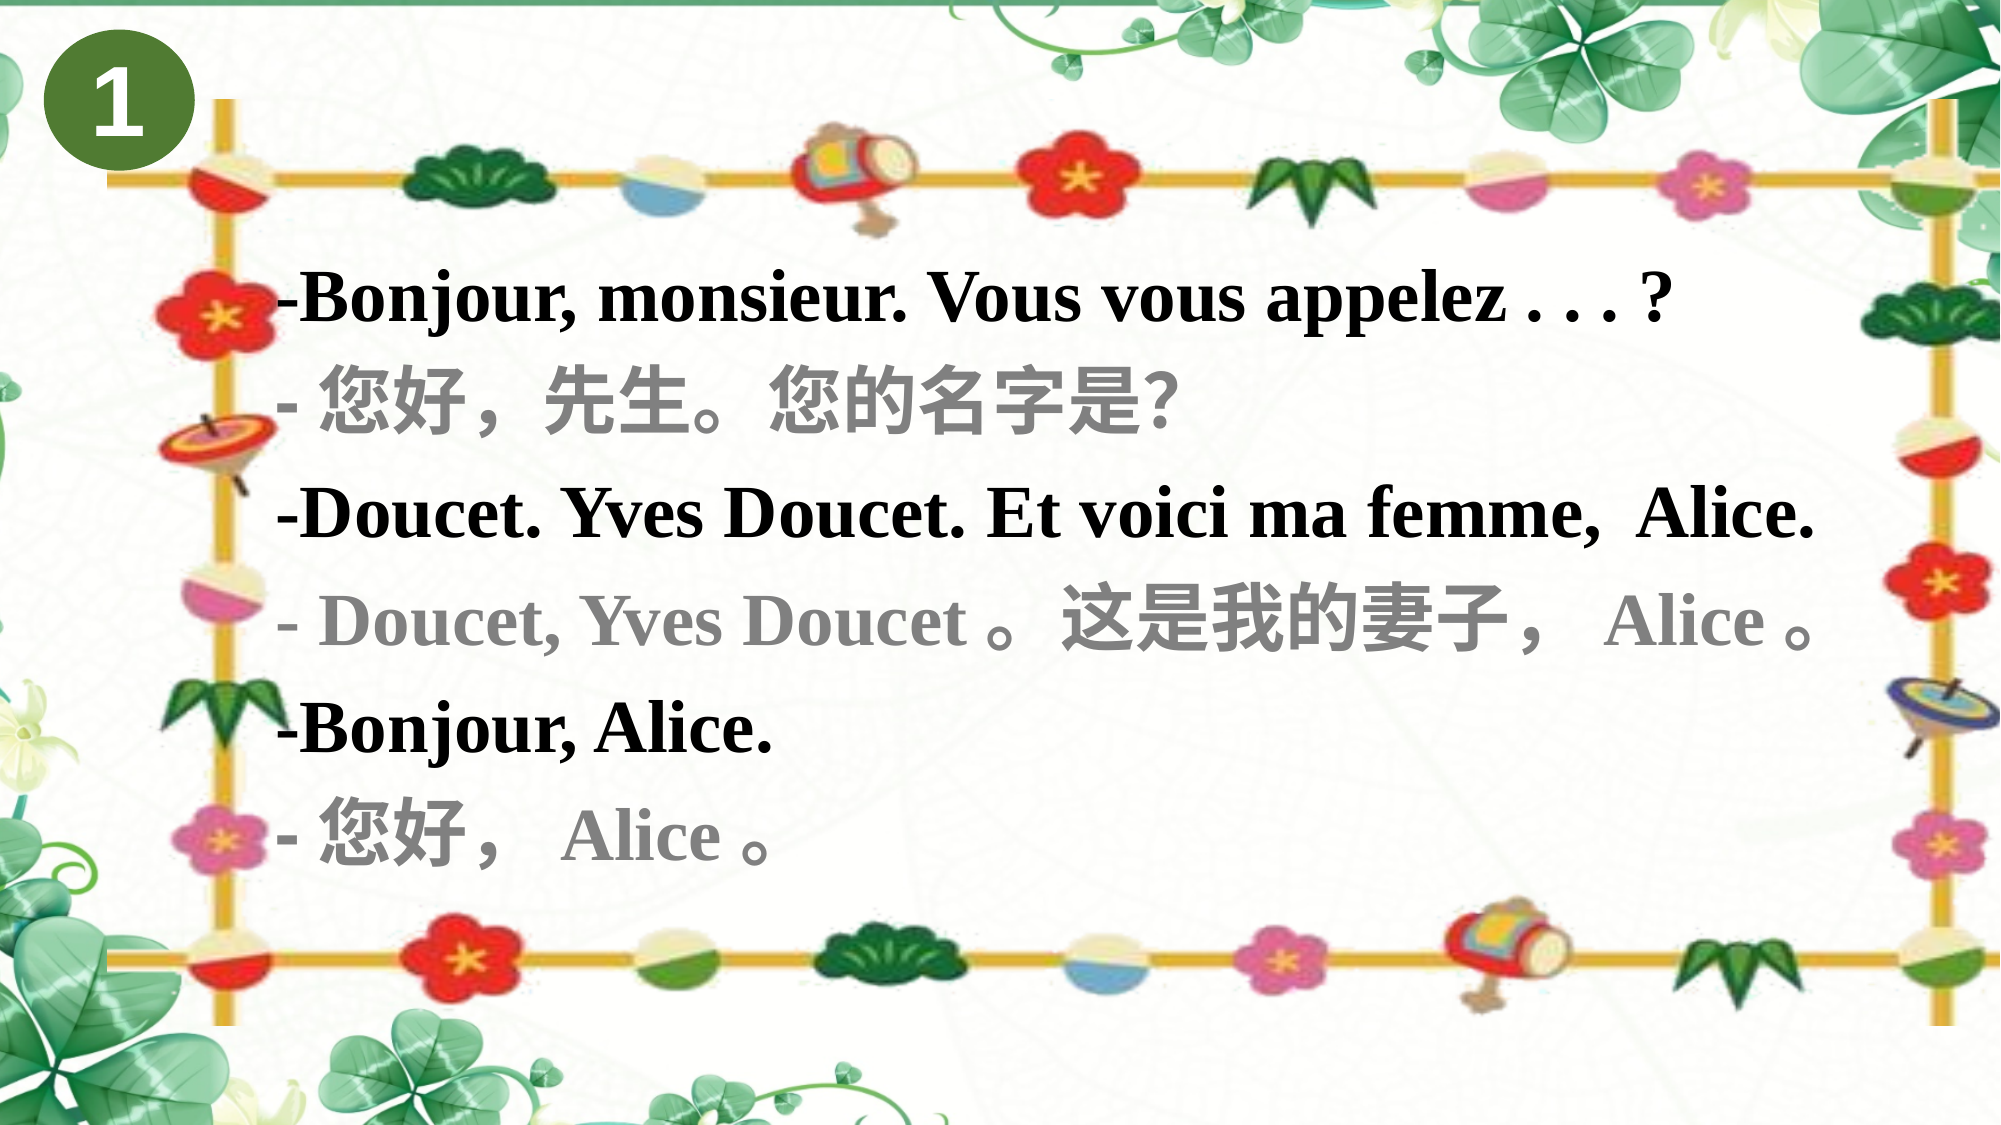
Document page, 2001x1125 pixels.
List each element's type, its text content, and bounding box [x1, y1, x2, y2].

text_box [43, 42, 75, 158]
text_box [88, 165, 107, 171]
text_box 1 [75, 29, 125, 165]
picture [0, 0, 2001, 1125]
text_box [125, 29, 196, 99]
